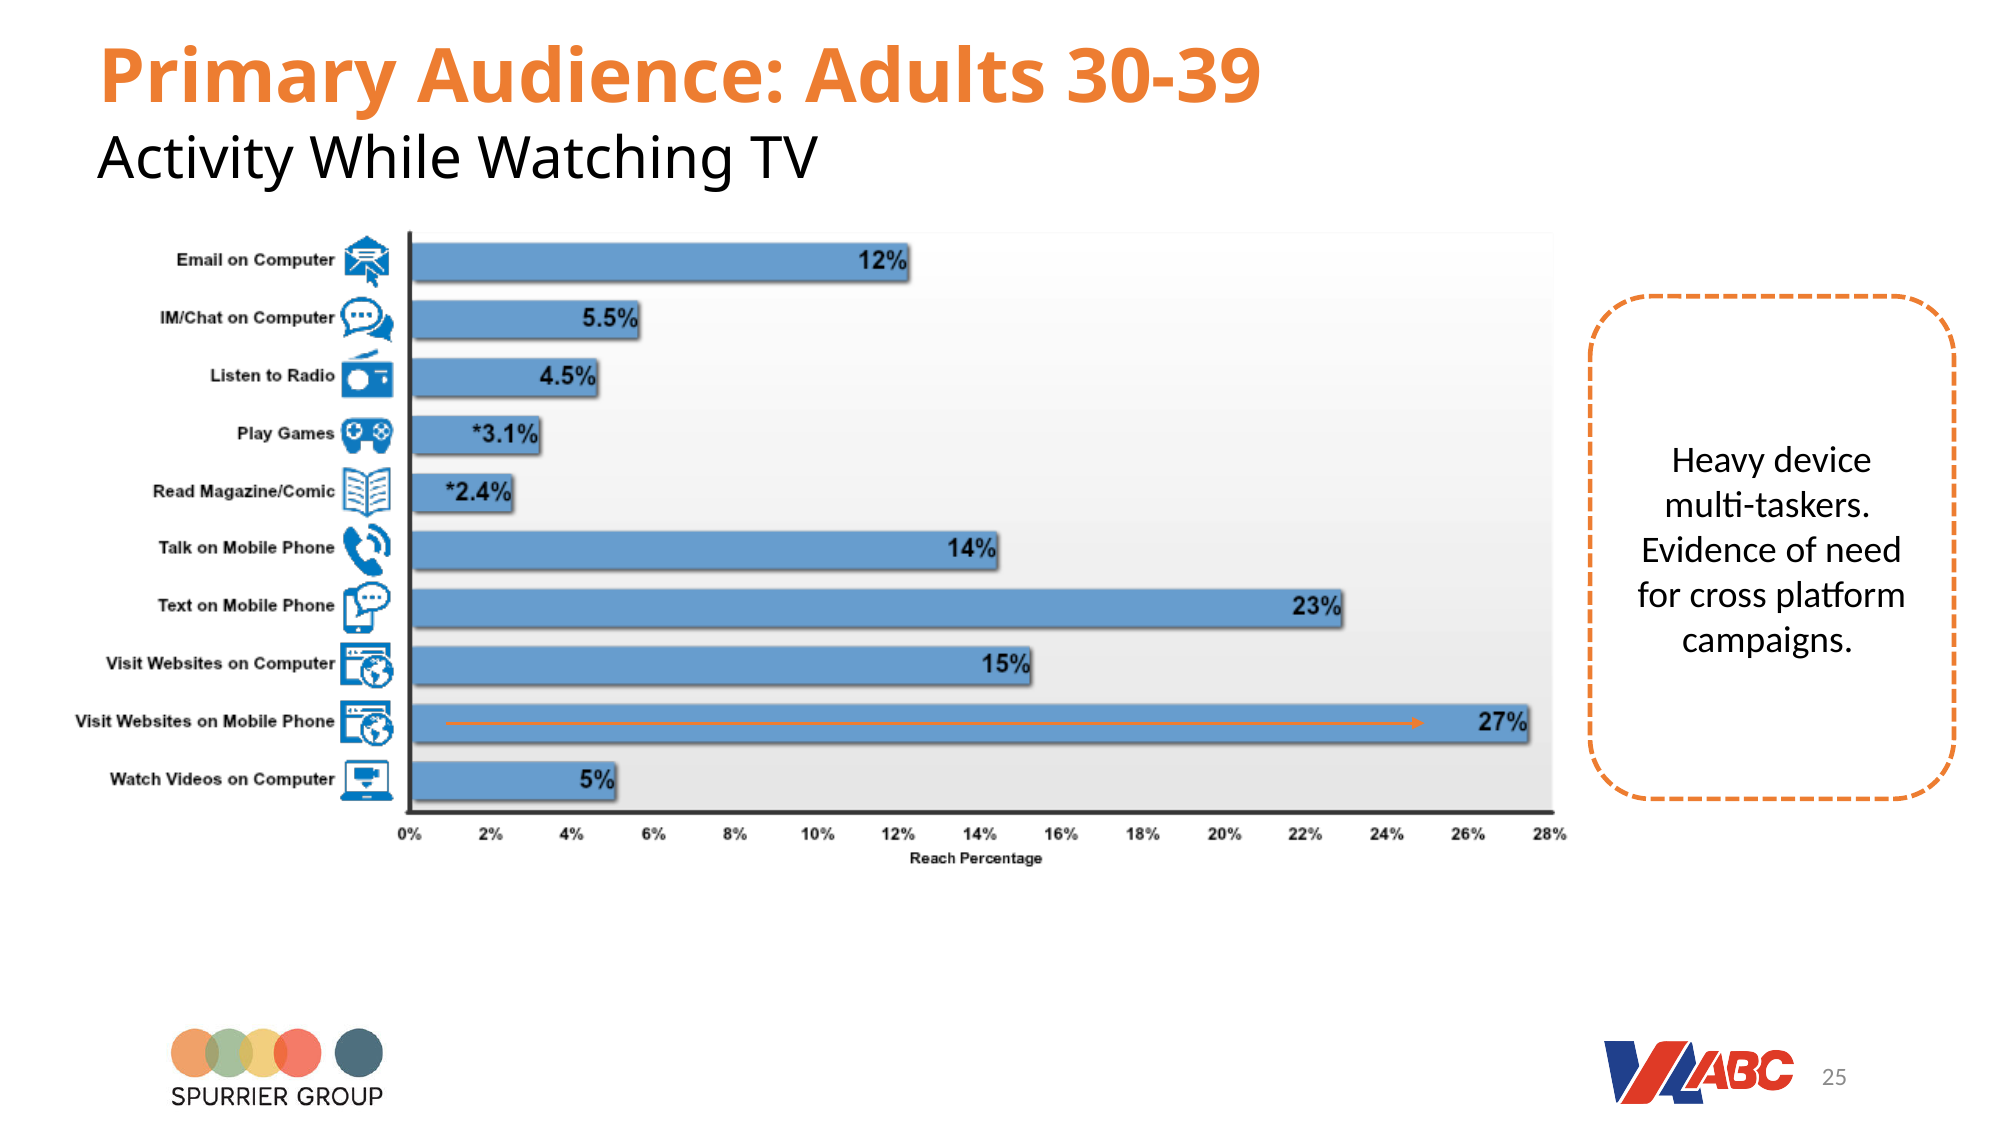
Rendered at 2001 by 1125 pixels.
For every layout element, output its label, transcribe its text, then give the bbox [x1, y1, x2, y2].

picture [166, 1024, 396, 1116]
picture [28, 226, 1591, 877]
text_box Heavy device multi-taskers. Evidence of need for cross platform campaigns. [1591, 295, 1955, 800]
slide_number 25 [1412, 1045, 1863, 1106]
text_box Primary Audience: Adults 30-39 [83, 20, 1809, 127]
text_box Activity While Watching TV [83, 127, 865, 200]
picture [1604, 1041, 1794, 1045]
